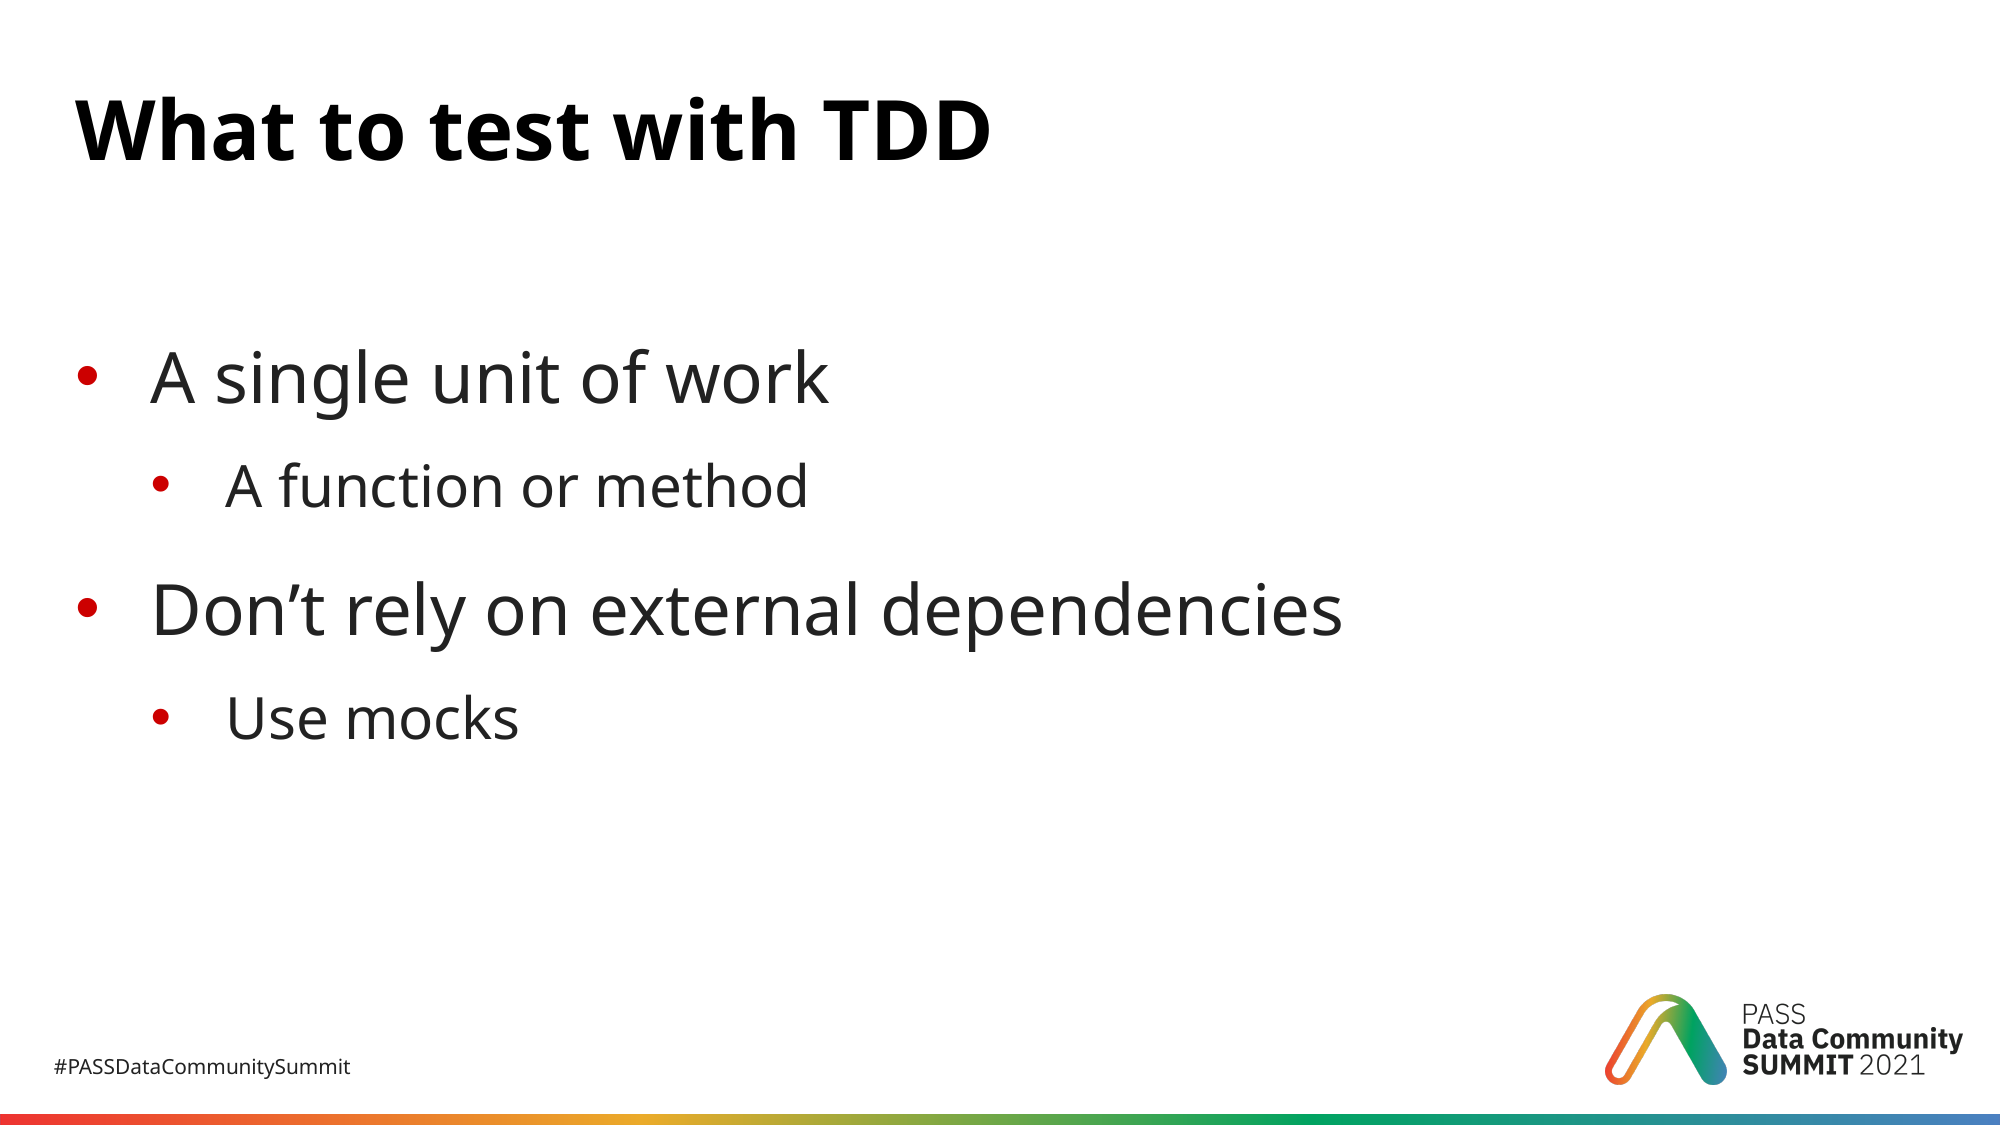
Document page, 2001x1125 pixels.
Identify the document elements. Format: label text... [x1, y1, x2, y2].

picture [1605, 994, 1963, 1085]
title What to test with TDD [60, 80, 1606, 299]
picture [0, 1114, 2000, 1125]
list A single unit of work A function or method Don’t rely on external dependencies Use mocks [60, 299, 1786, 1014]
